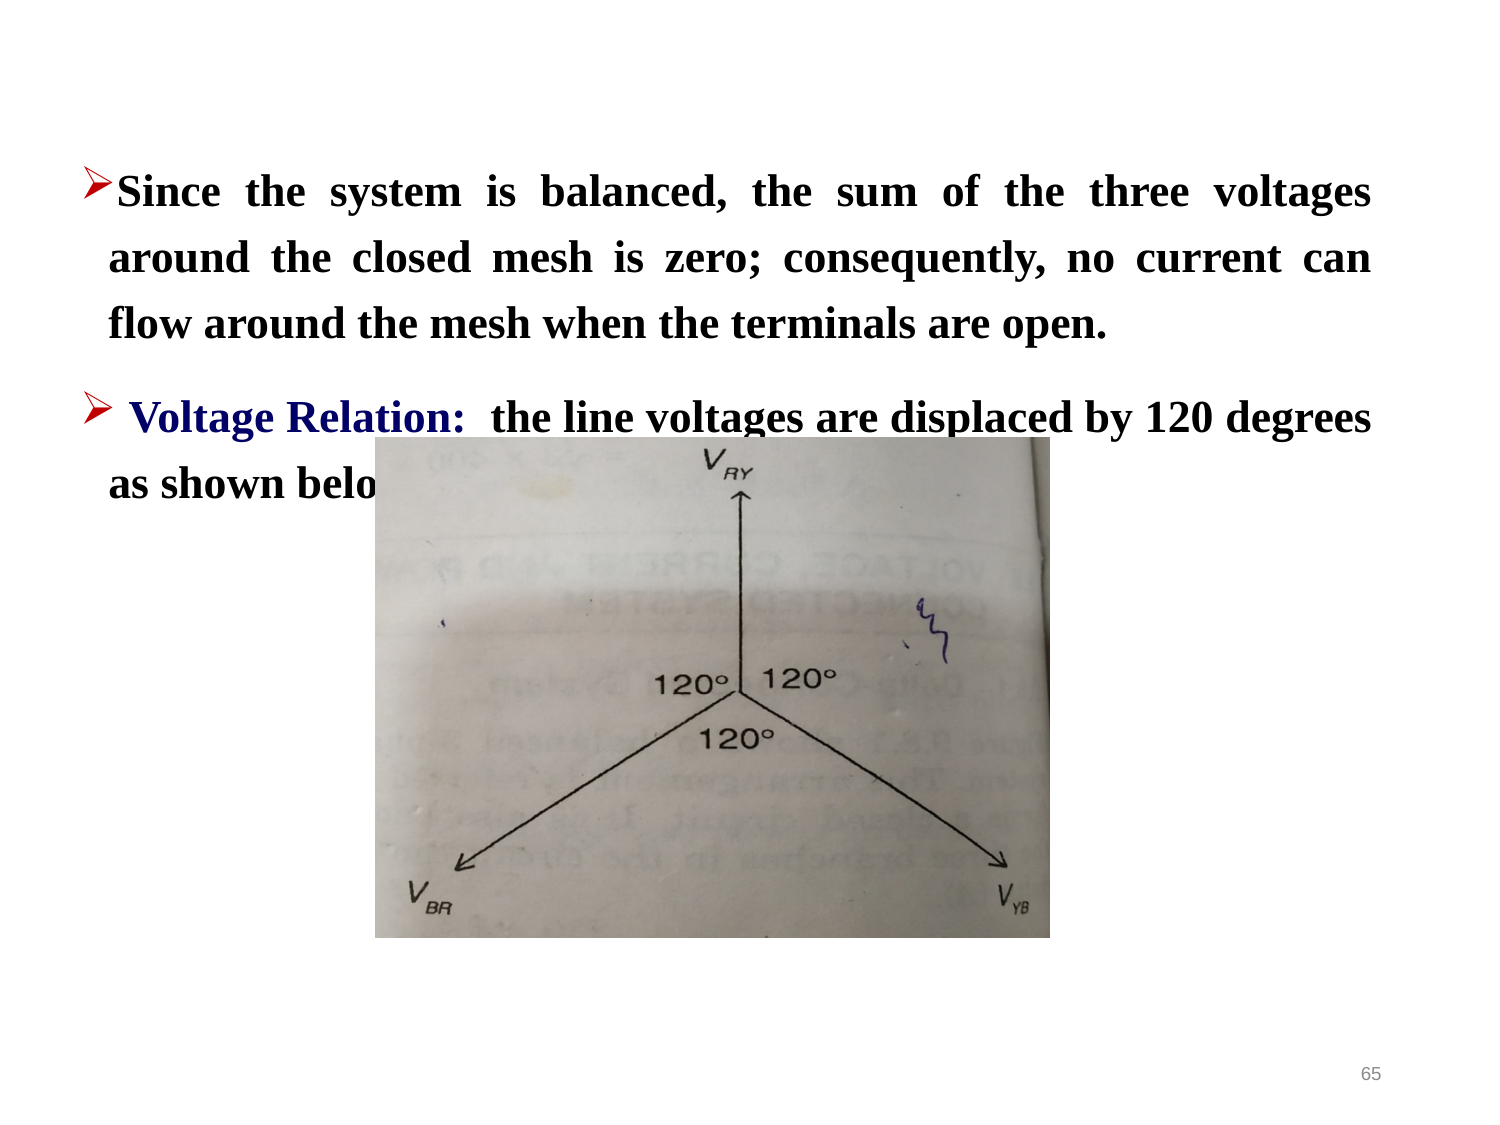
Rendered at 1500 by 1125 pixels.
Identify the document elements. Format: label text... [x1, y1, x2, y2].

list Since the system is balanced, the sum of the three voltages around the closed mesh is zero; consequently, no current can flow around the mesh when the terminals are open. Voltage Relation: the line voltages are displaced by 120 degrees as shown below [65, 37, 1388, 849]
picture [374, 437, 1050, 938]
slide_number 65 [1059, 1042, 1397, 1103]
